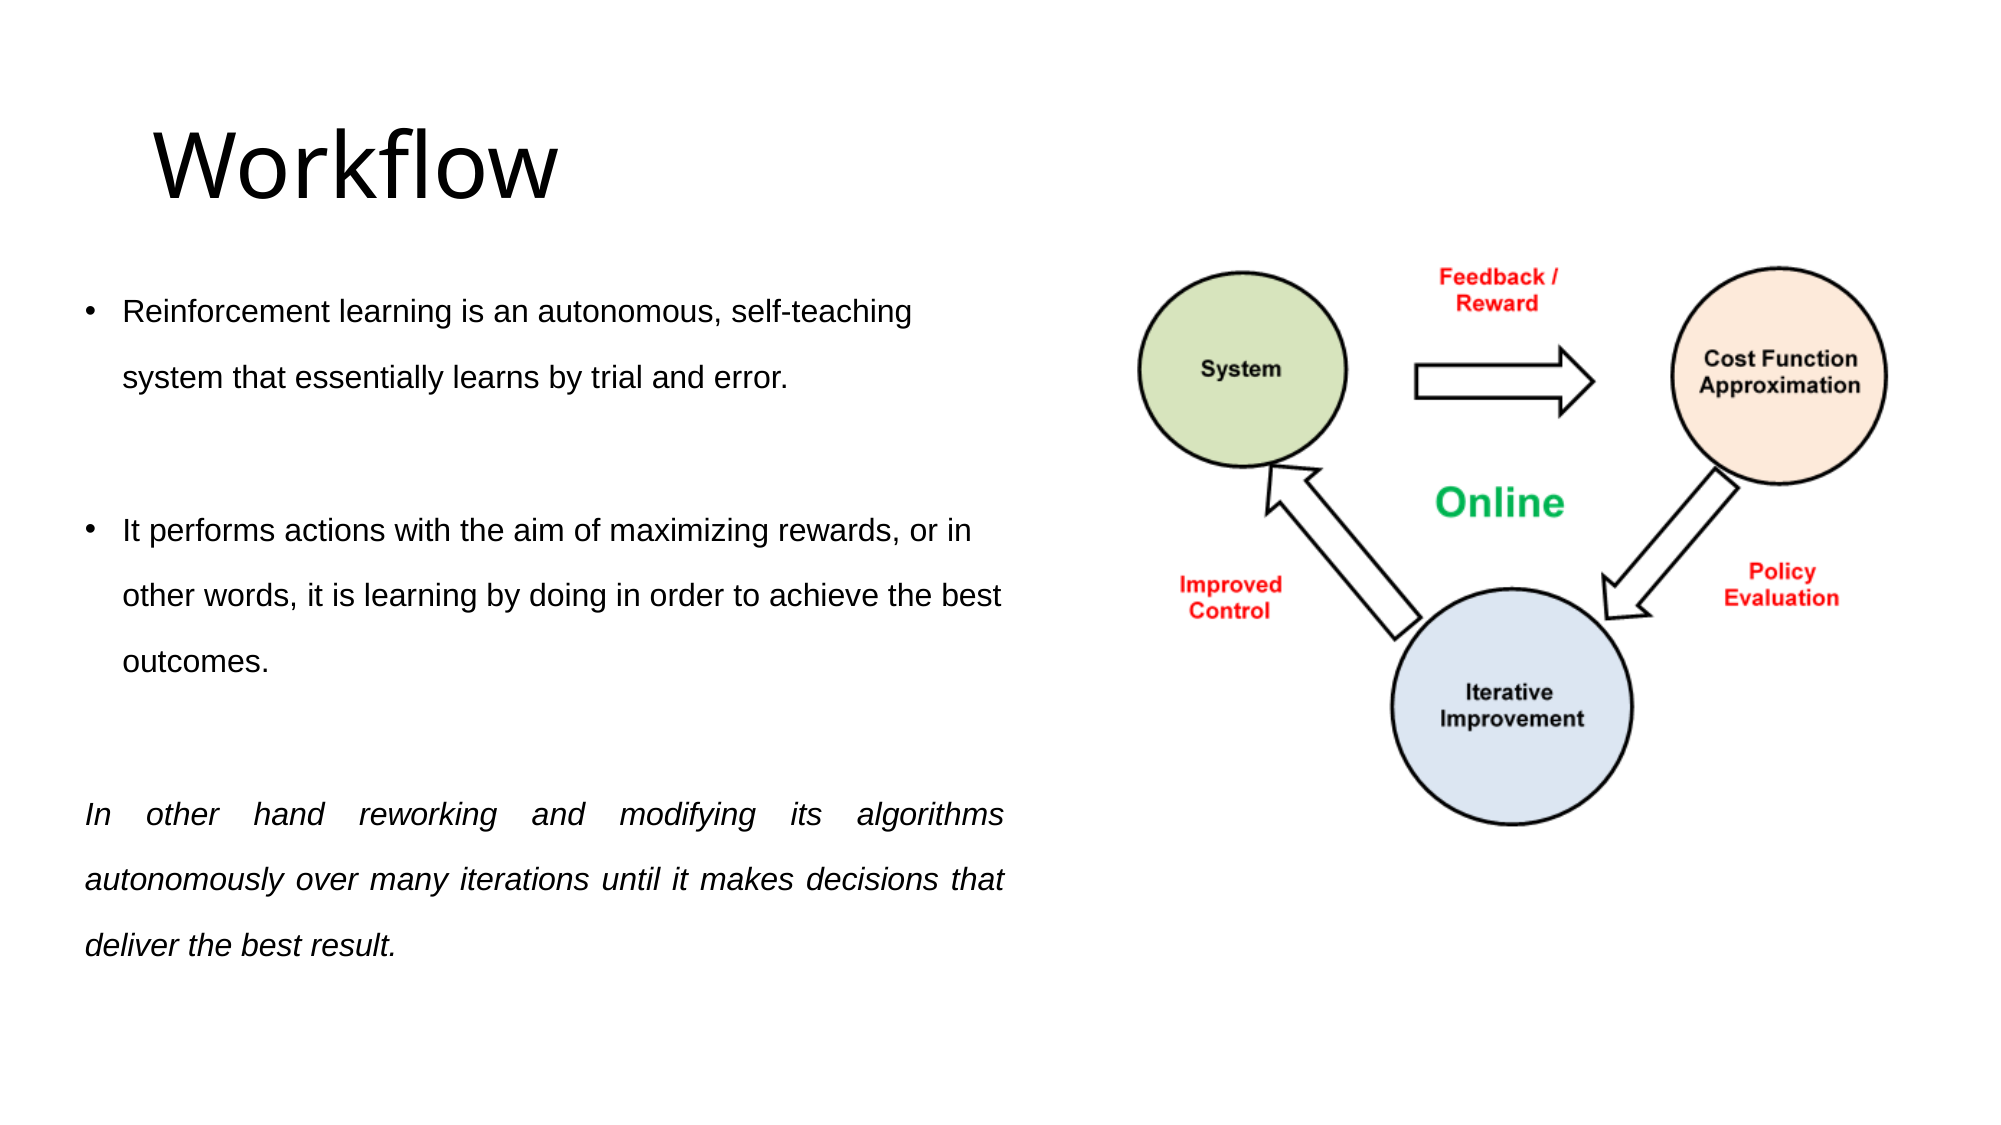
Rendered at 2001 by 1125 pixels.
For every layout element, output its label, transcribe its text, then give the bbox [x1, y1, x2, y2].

list Reinforcement learning is an autonomous, self-teaching system that essentially learns by trial and error. It performs actions with the aim of maximizing rewards, or in other words, it is learning by doing in order to achieve the best outcomes. In other hand reworking and modifying its algorithms autonomously over many iterations until it makes decisions that deliver the best result. [69, 256, 1021, 971]
title Workflow [137, 59, 1863, 278]
picture [1087, 256, 1943, 841]
